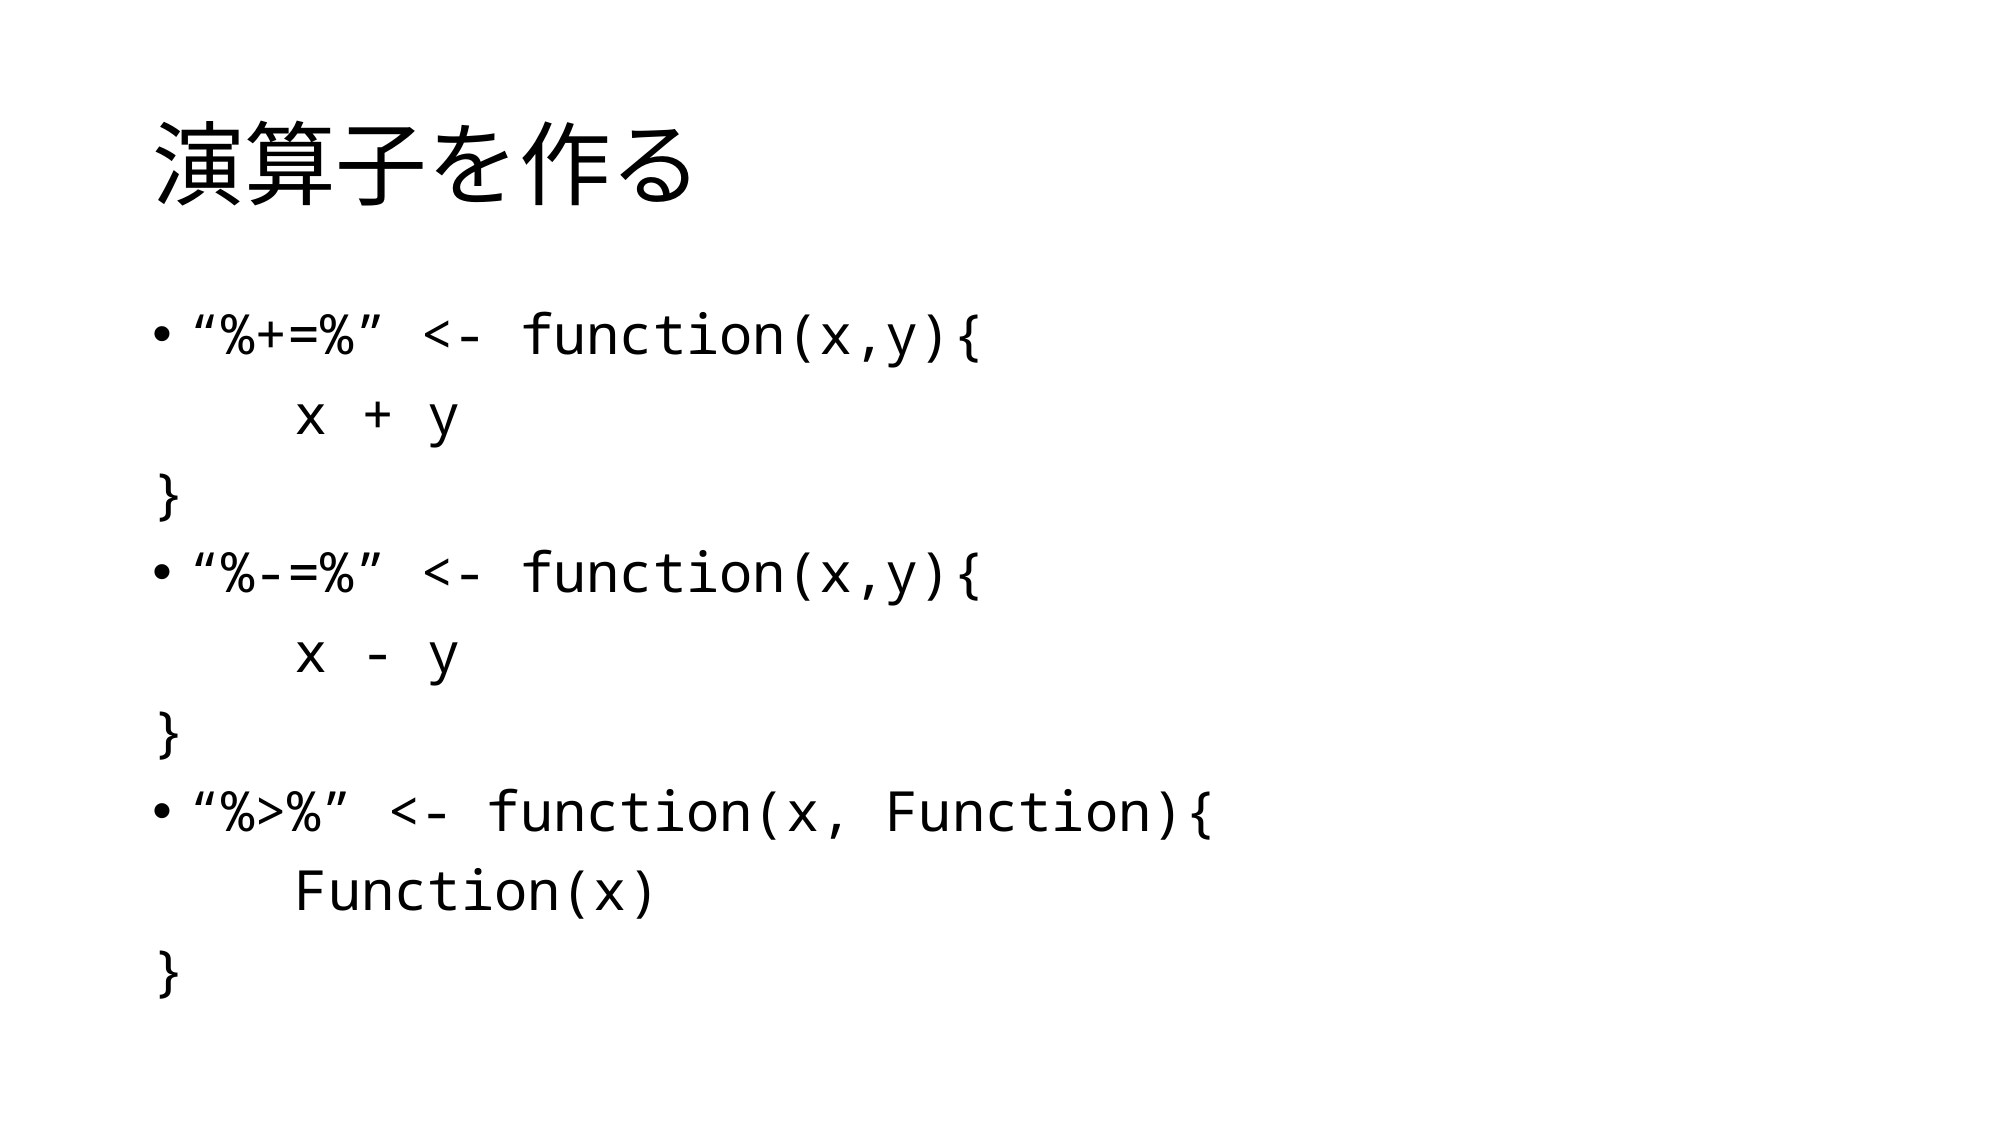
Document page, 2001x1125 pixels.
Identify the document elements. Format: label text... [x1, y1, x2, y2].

title 演算子を作る [137, 59, 1863, 278]
list “%+=%” <- function(x,y){ x + y } “%-=%” <- function(x,y){ x - y } “%>%” <- function(x, Function){ Function(x) } [137, 299, 1863, 1014]
